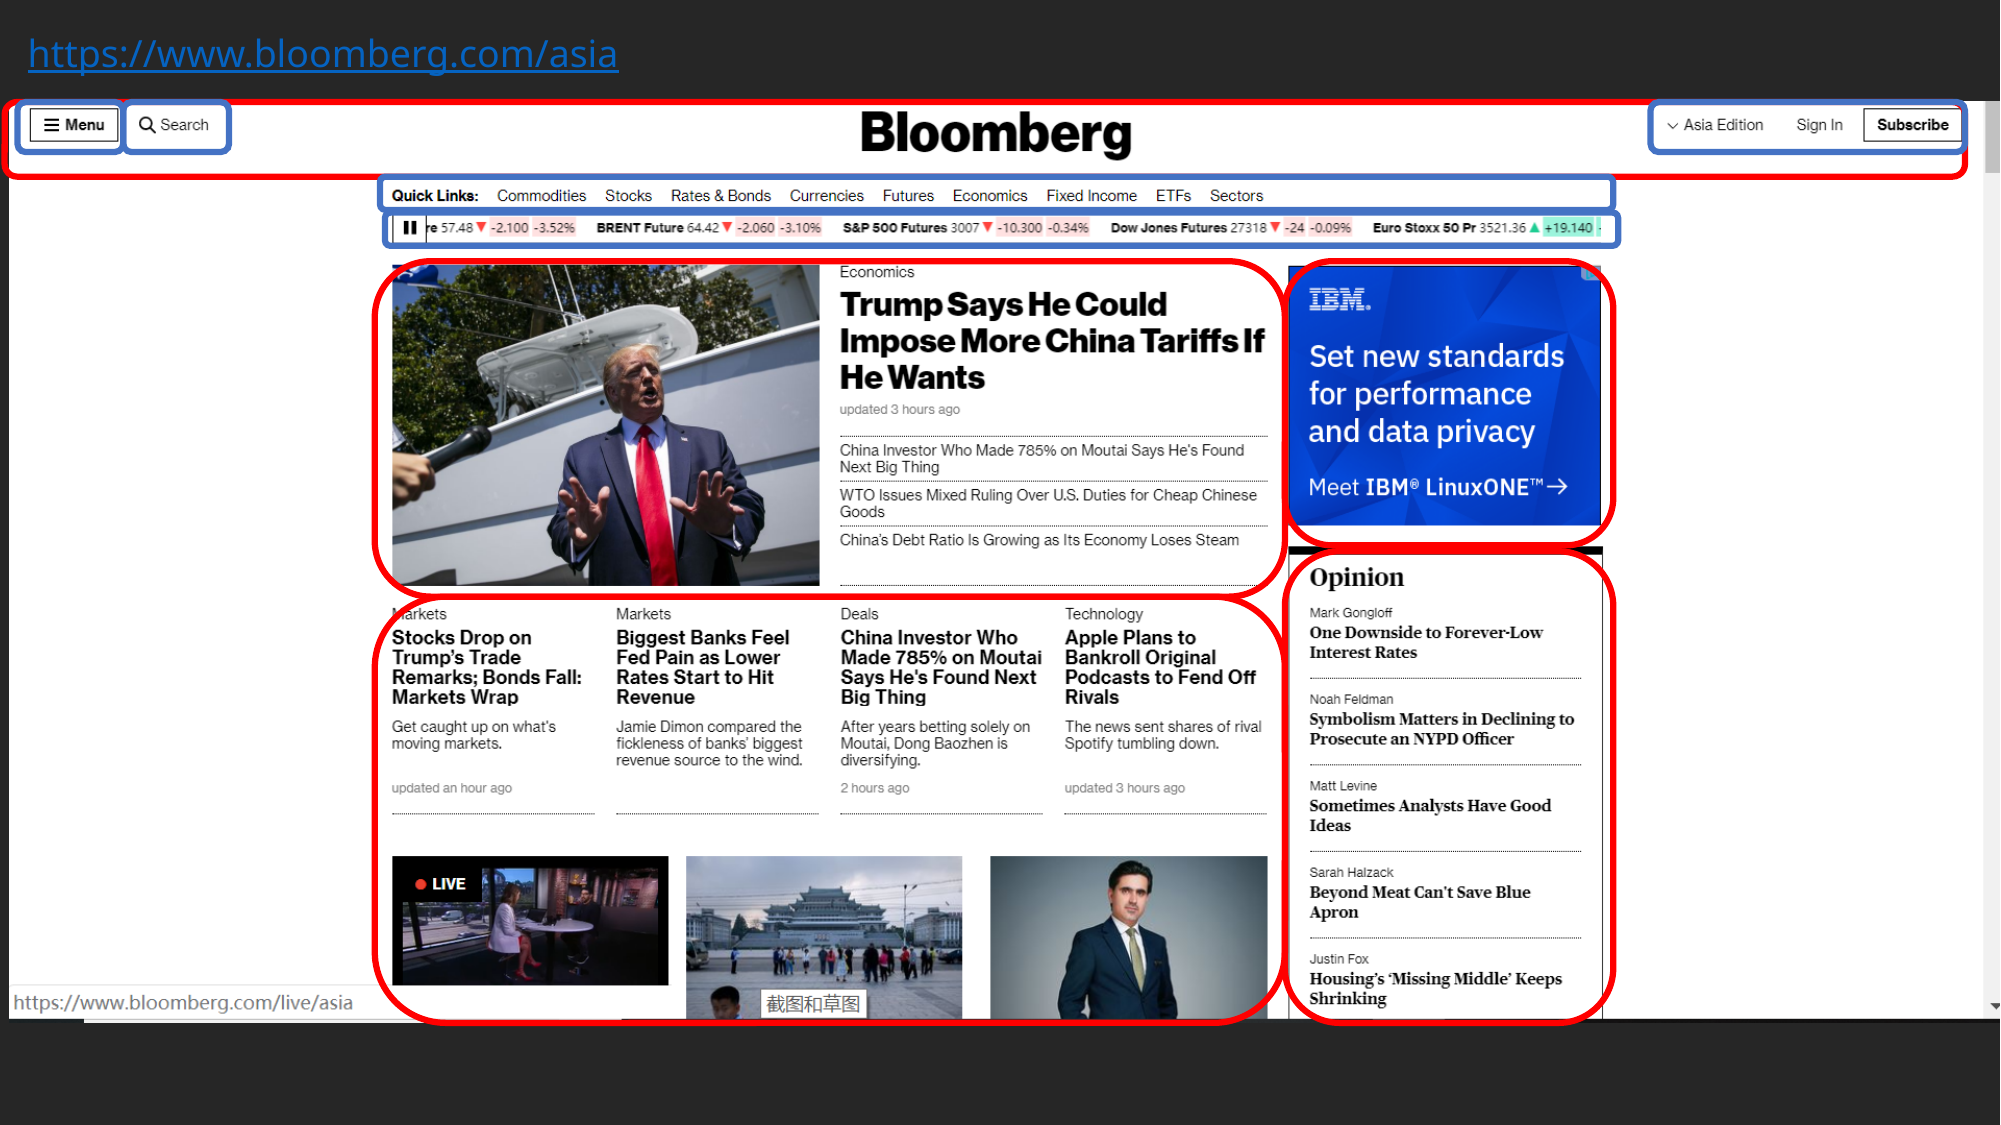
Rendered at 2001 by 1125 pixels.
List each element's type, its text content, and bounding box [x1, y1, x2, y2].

text_box [3, 103, 9, 175]
text_box https://www.bloomberg.com/asia [12, 22, 634, 88]
picture [9, 101, 2000, 1023]
